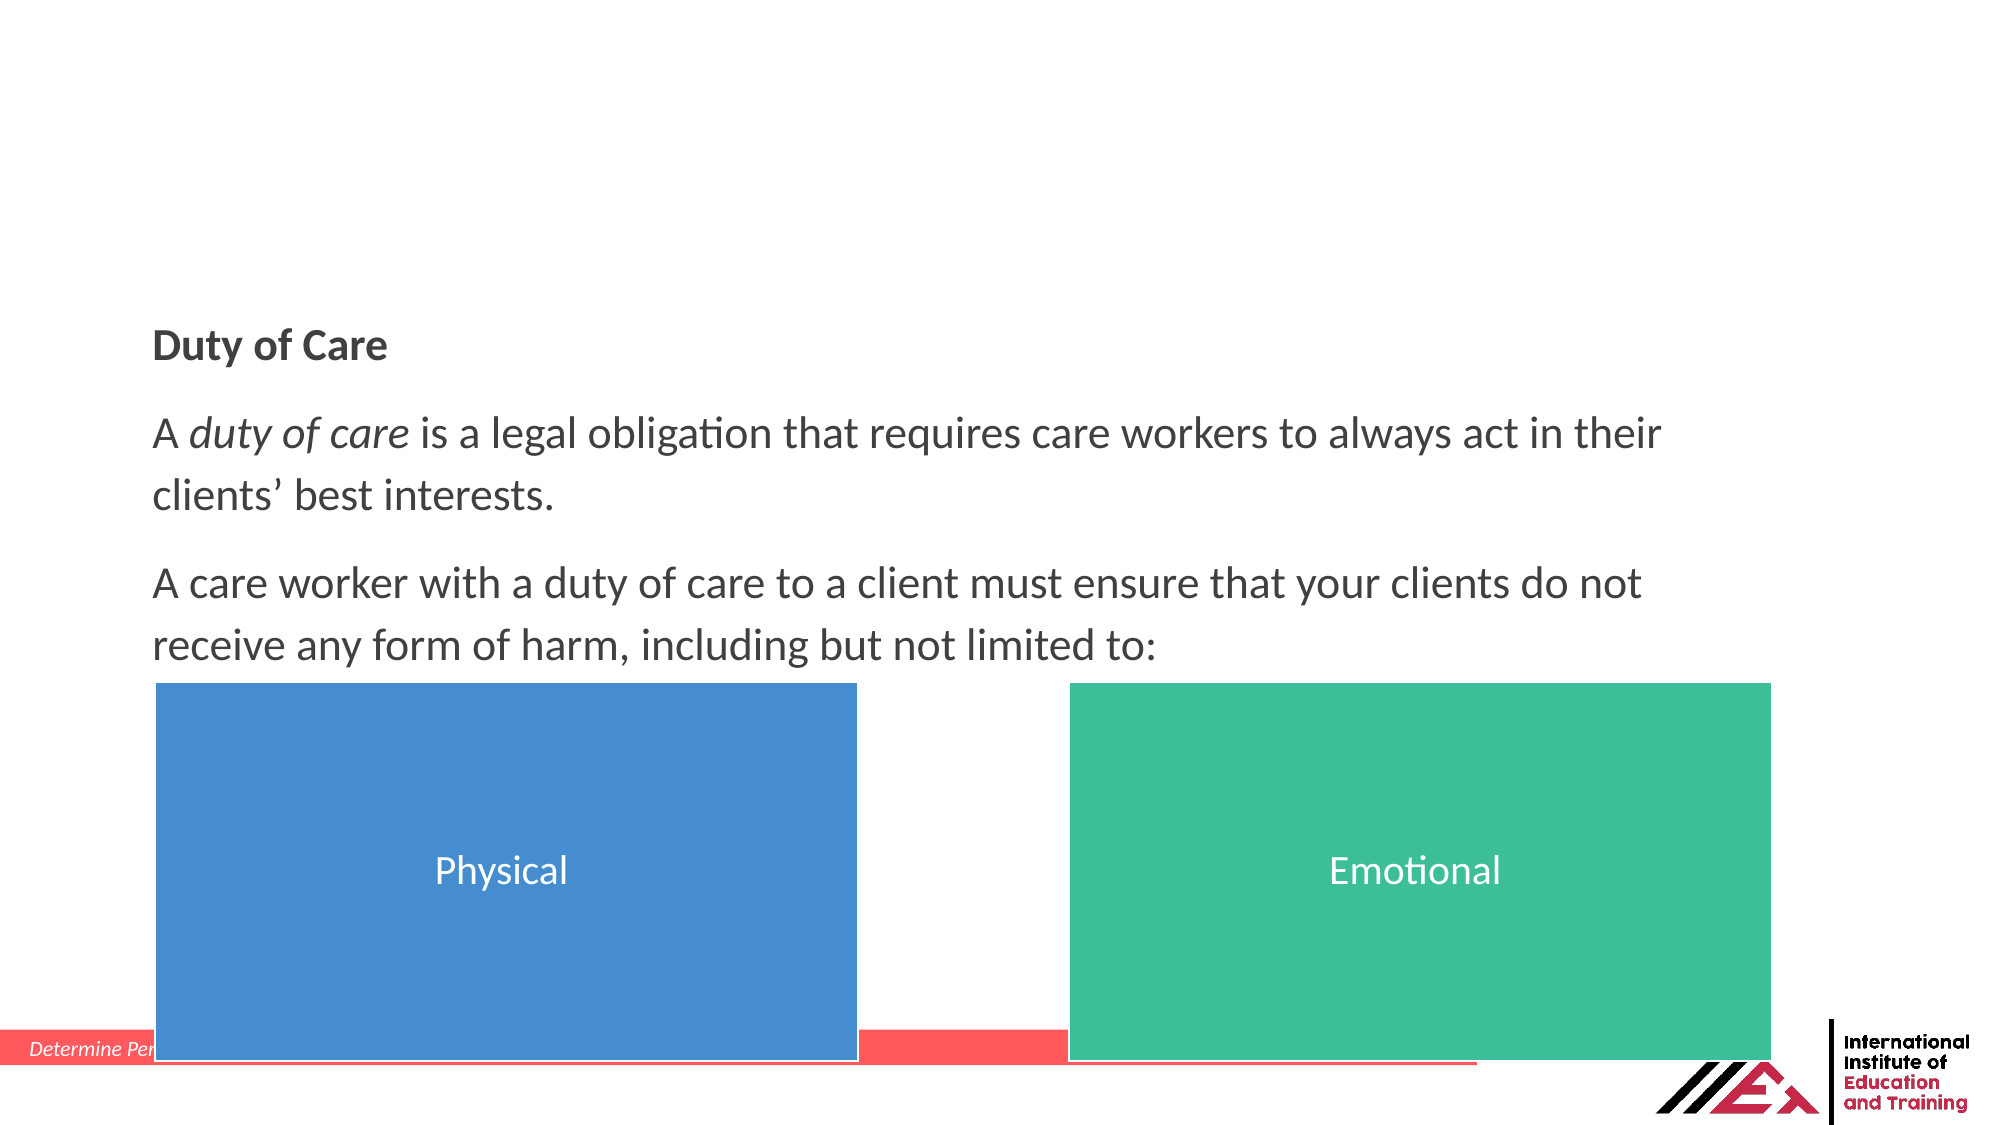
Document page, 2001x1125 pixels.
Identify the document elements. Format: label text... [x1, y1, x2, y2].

text_box Determine Personal Support Requirements [0, 1029, 1478, 1066]
picture [1655, 1019, 1969, 1125]
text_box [154, 681, 1772, 990]
list Duty of Care A duty of care is a legal obligation that requires care workers to always act in their clients’ best interests. A care worker with a duty of care to a client must ensure that your clients do not receive any form of harm, including but not limited to: [137, 299, 1793, 1014]
